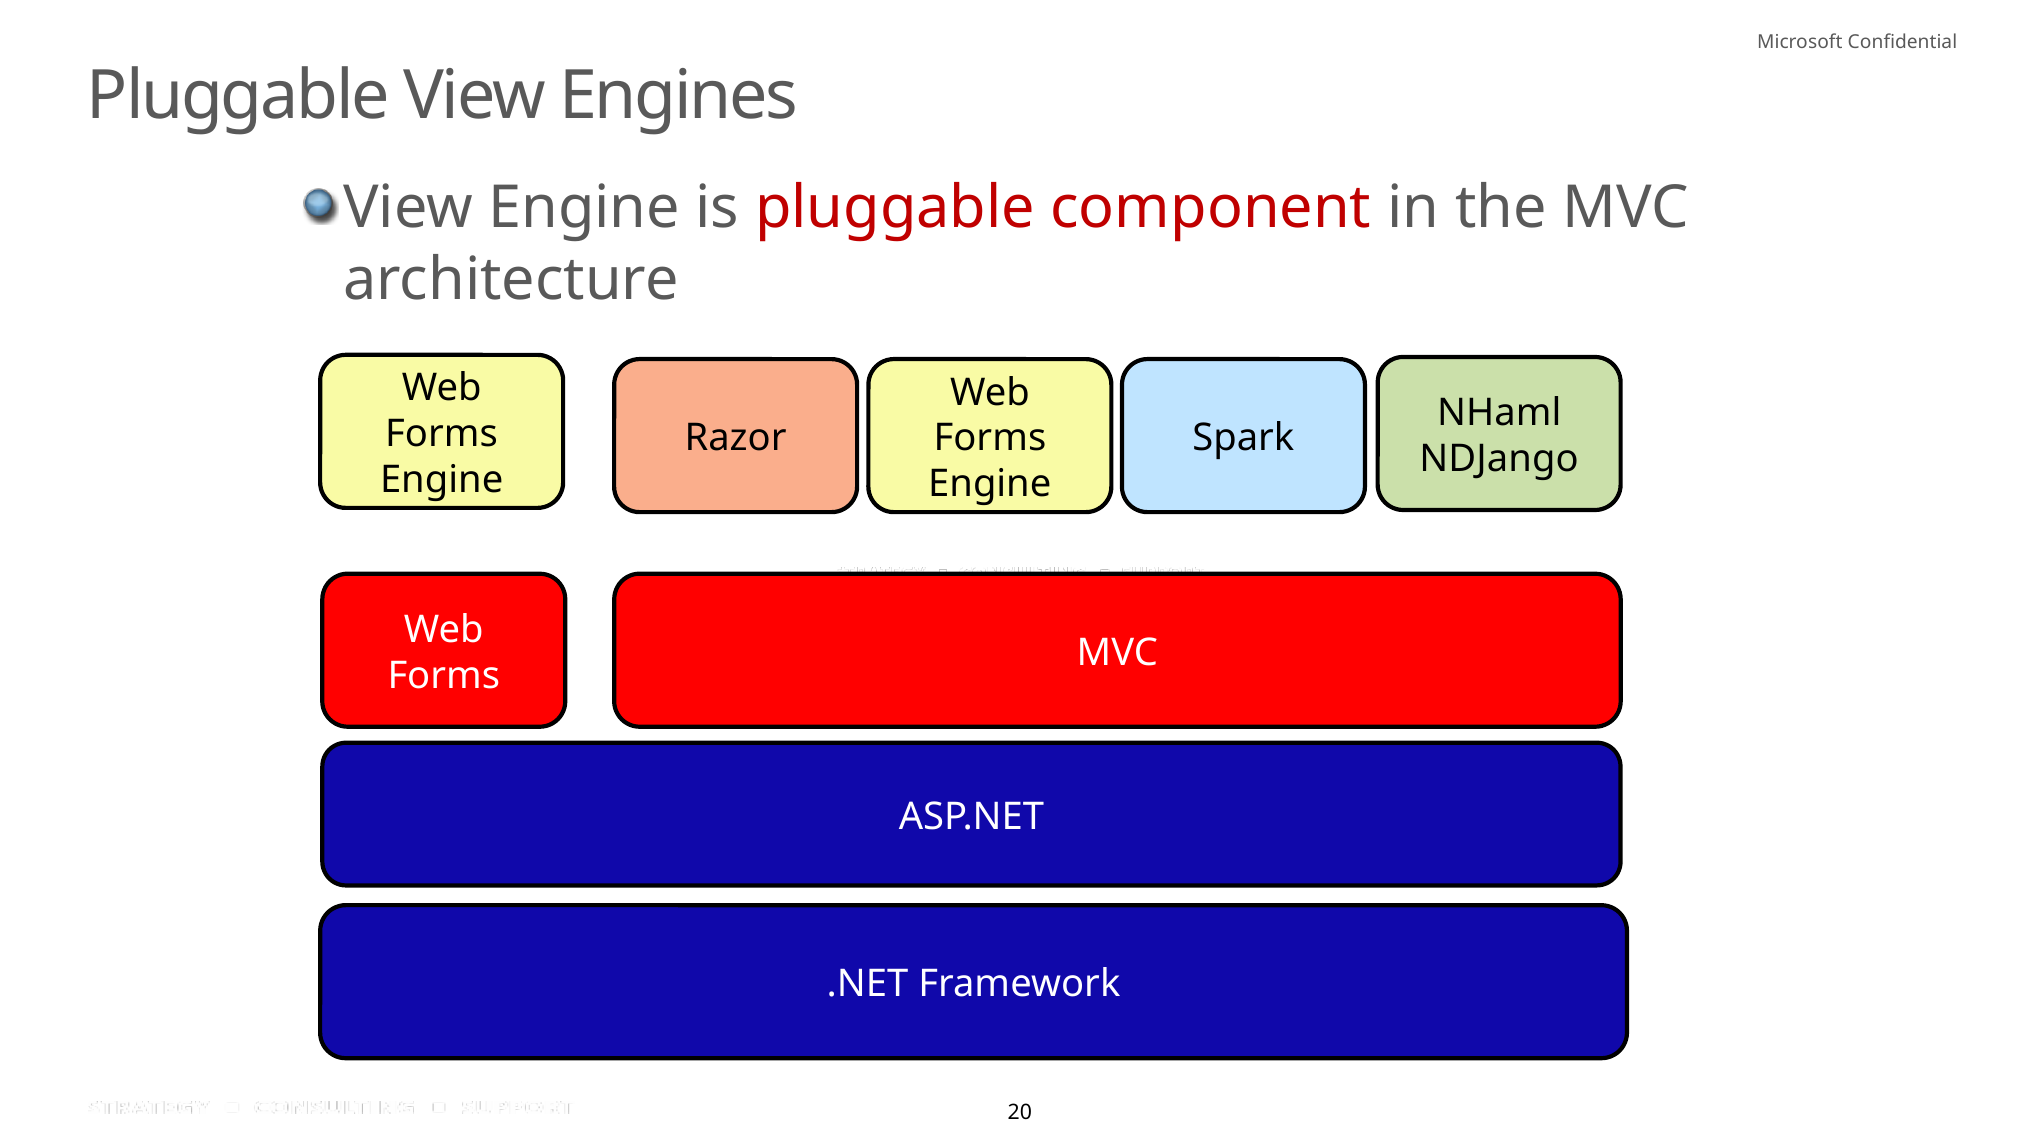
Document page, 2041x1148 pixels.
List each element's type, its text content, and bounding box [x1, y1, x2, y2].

text_box NHaml NDJango [1375, 354, 1623, 513]
text_box ASP.NET [320, 740, 1623, 888]
picture [88, 1101, 297, 1114]
picture [297, 183, 339, 225]
list View Engine is pluggable component in the MVC architecture [297, 168, 1745, 1148]
text_box Razor [612, 356, 860, 515]
title Pluggable View Engines [86, 60, 1953, 146]
text_box .NET Framework [318, 903, 1630, 1061]
text_box MVC [612, 571, 1623, 729]
text_box Web Forms Engine [318, 352, 566, 510]
text_box Spark [1119, 356, 1368, 515]
text_box Web Forms [320, 571, 568, 729]
text_box Web Forms Engine [866, 356, 1114, 515]
